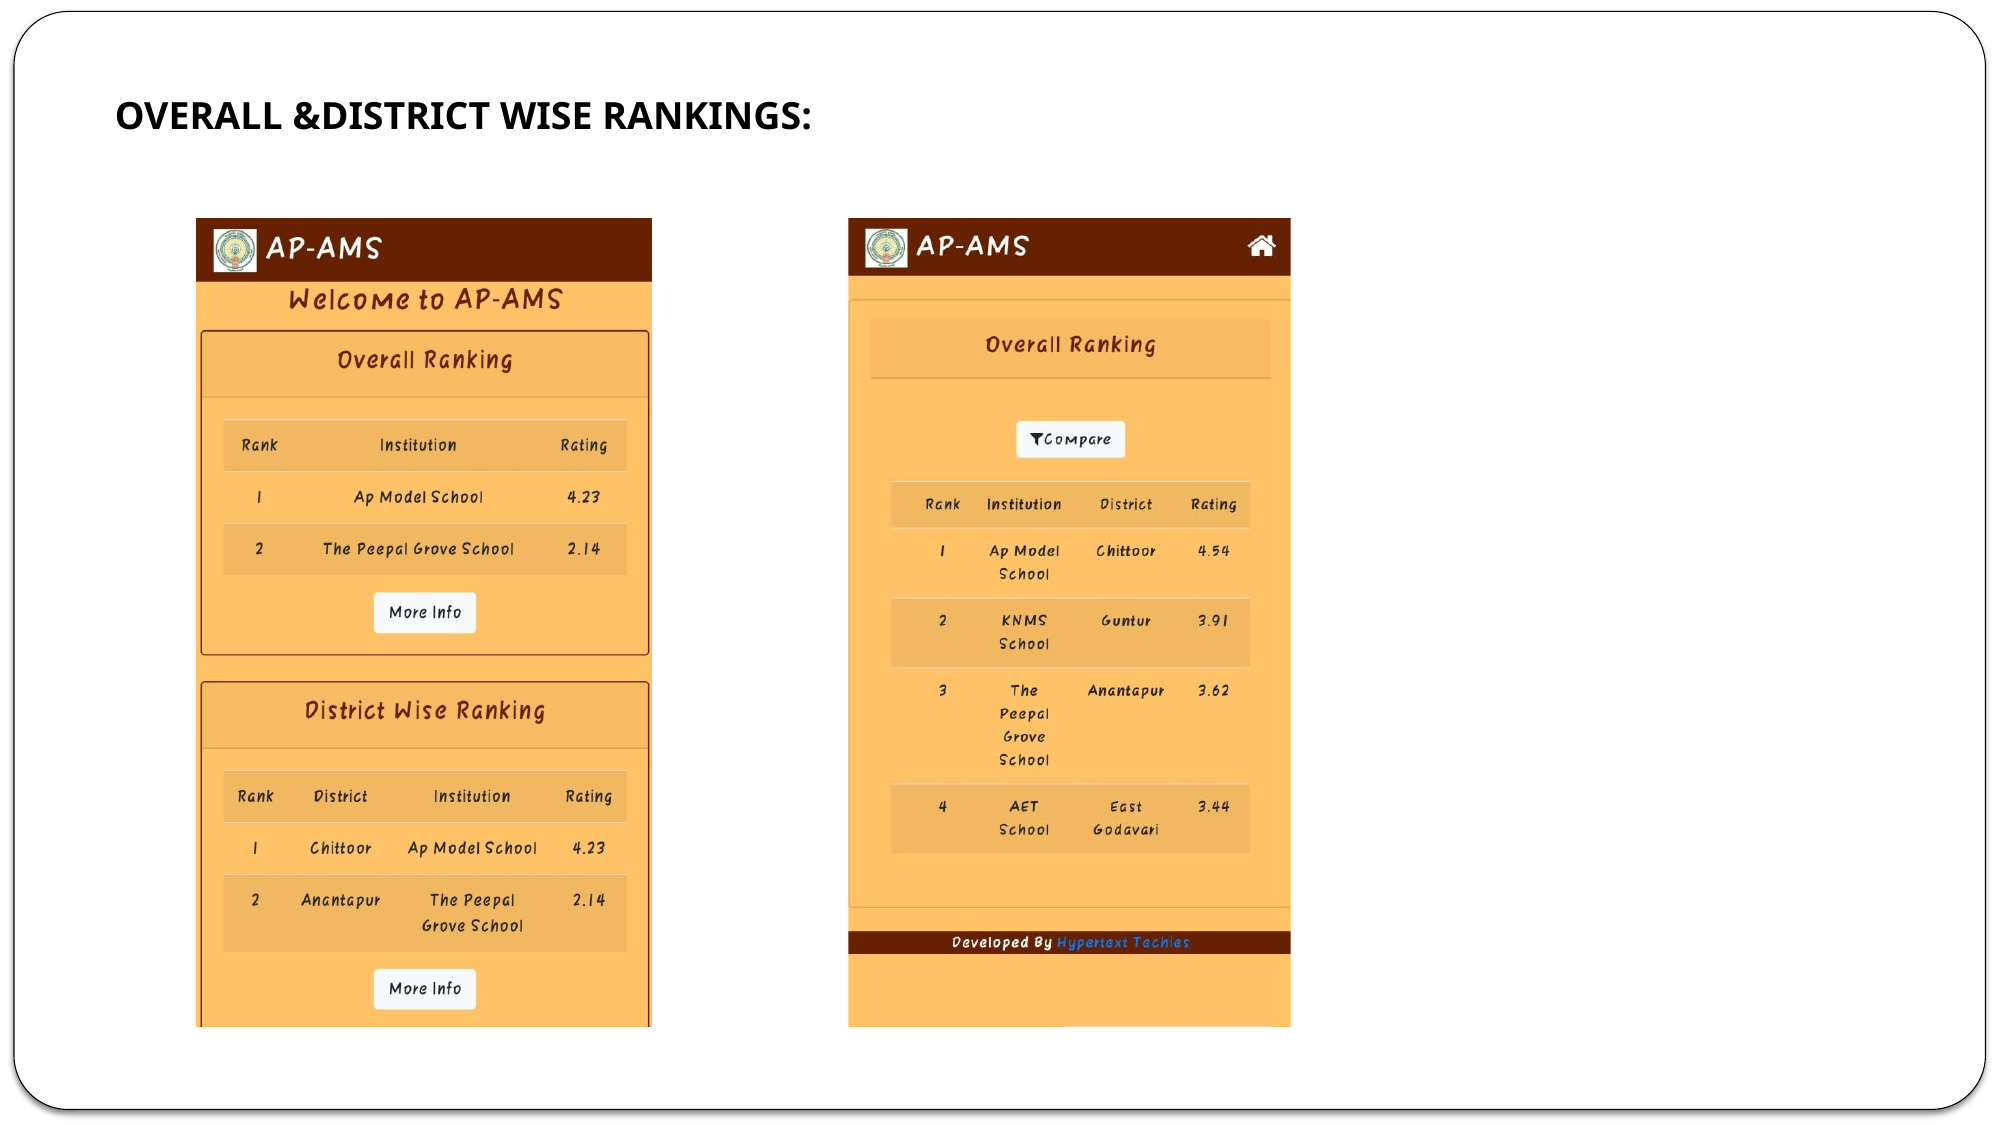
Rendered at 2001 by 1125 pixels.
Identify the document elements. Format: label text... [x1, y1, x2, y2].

picture [848, 218, 1291, 1027]
text_box OVERALL &DISTRICT WISE RANKINGS: [99, 84, 894, 145]
picture [196, 218, 652, 1027]
